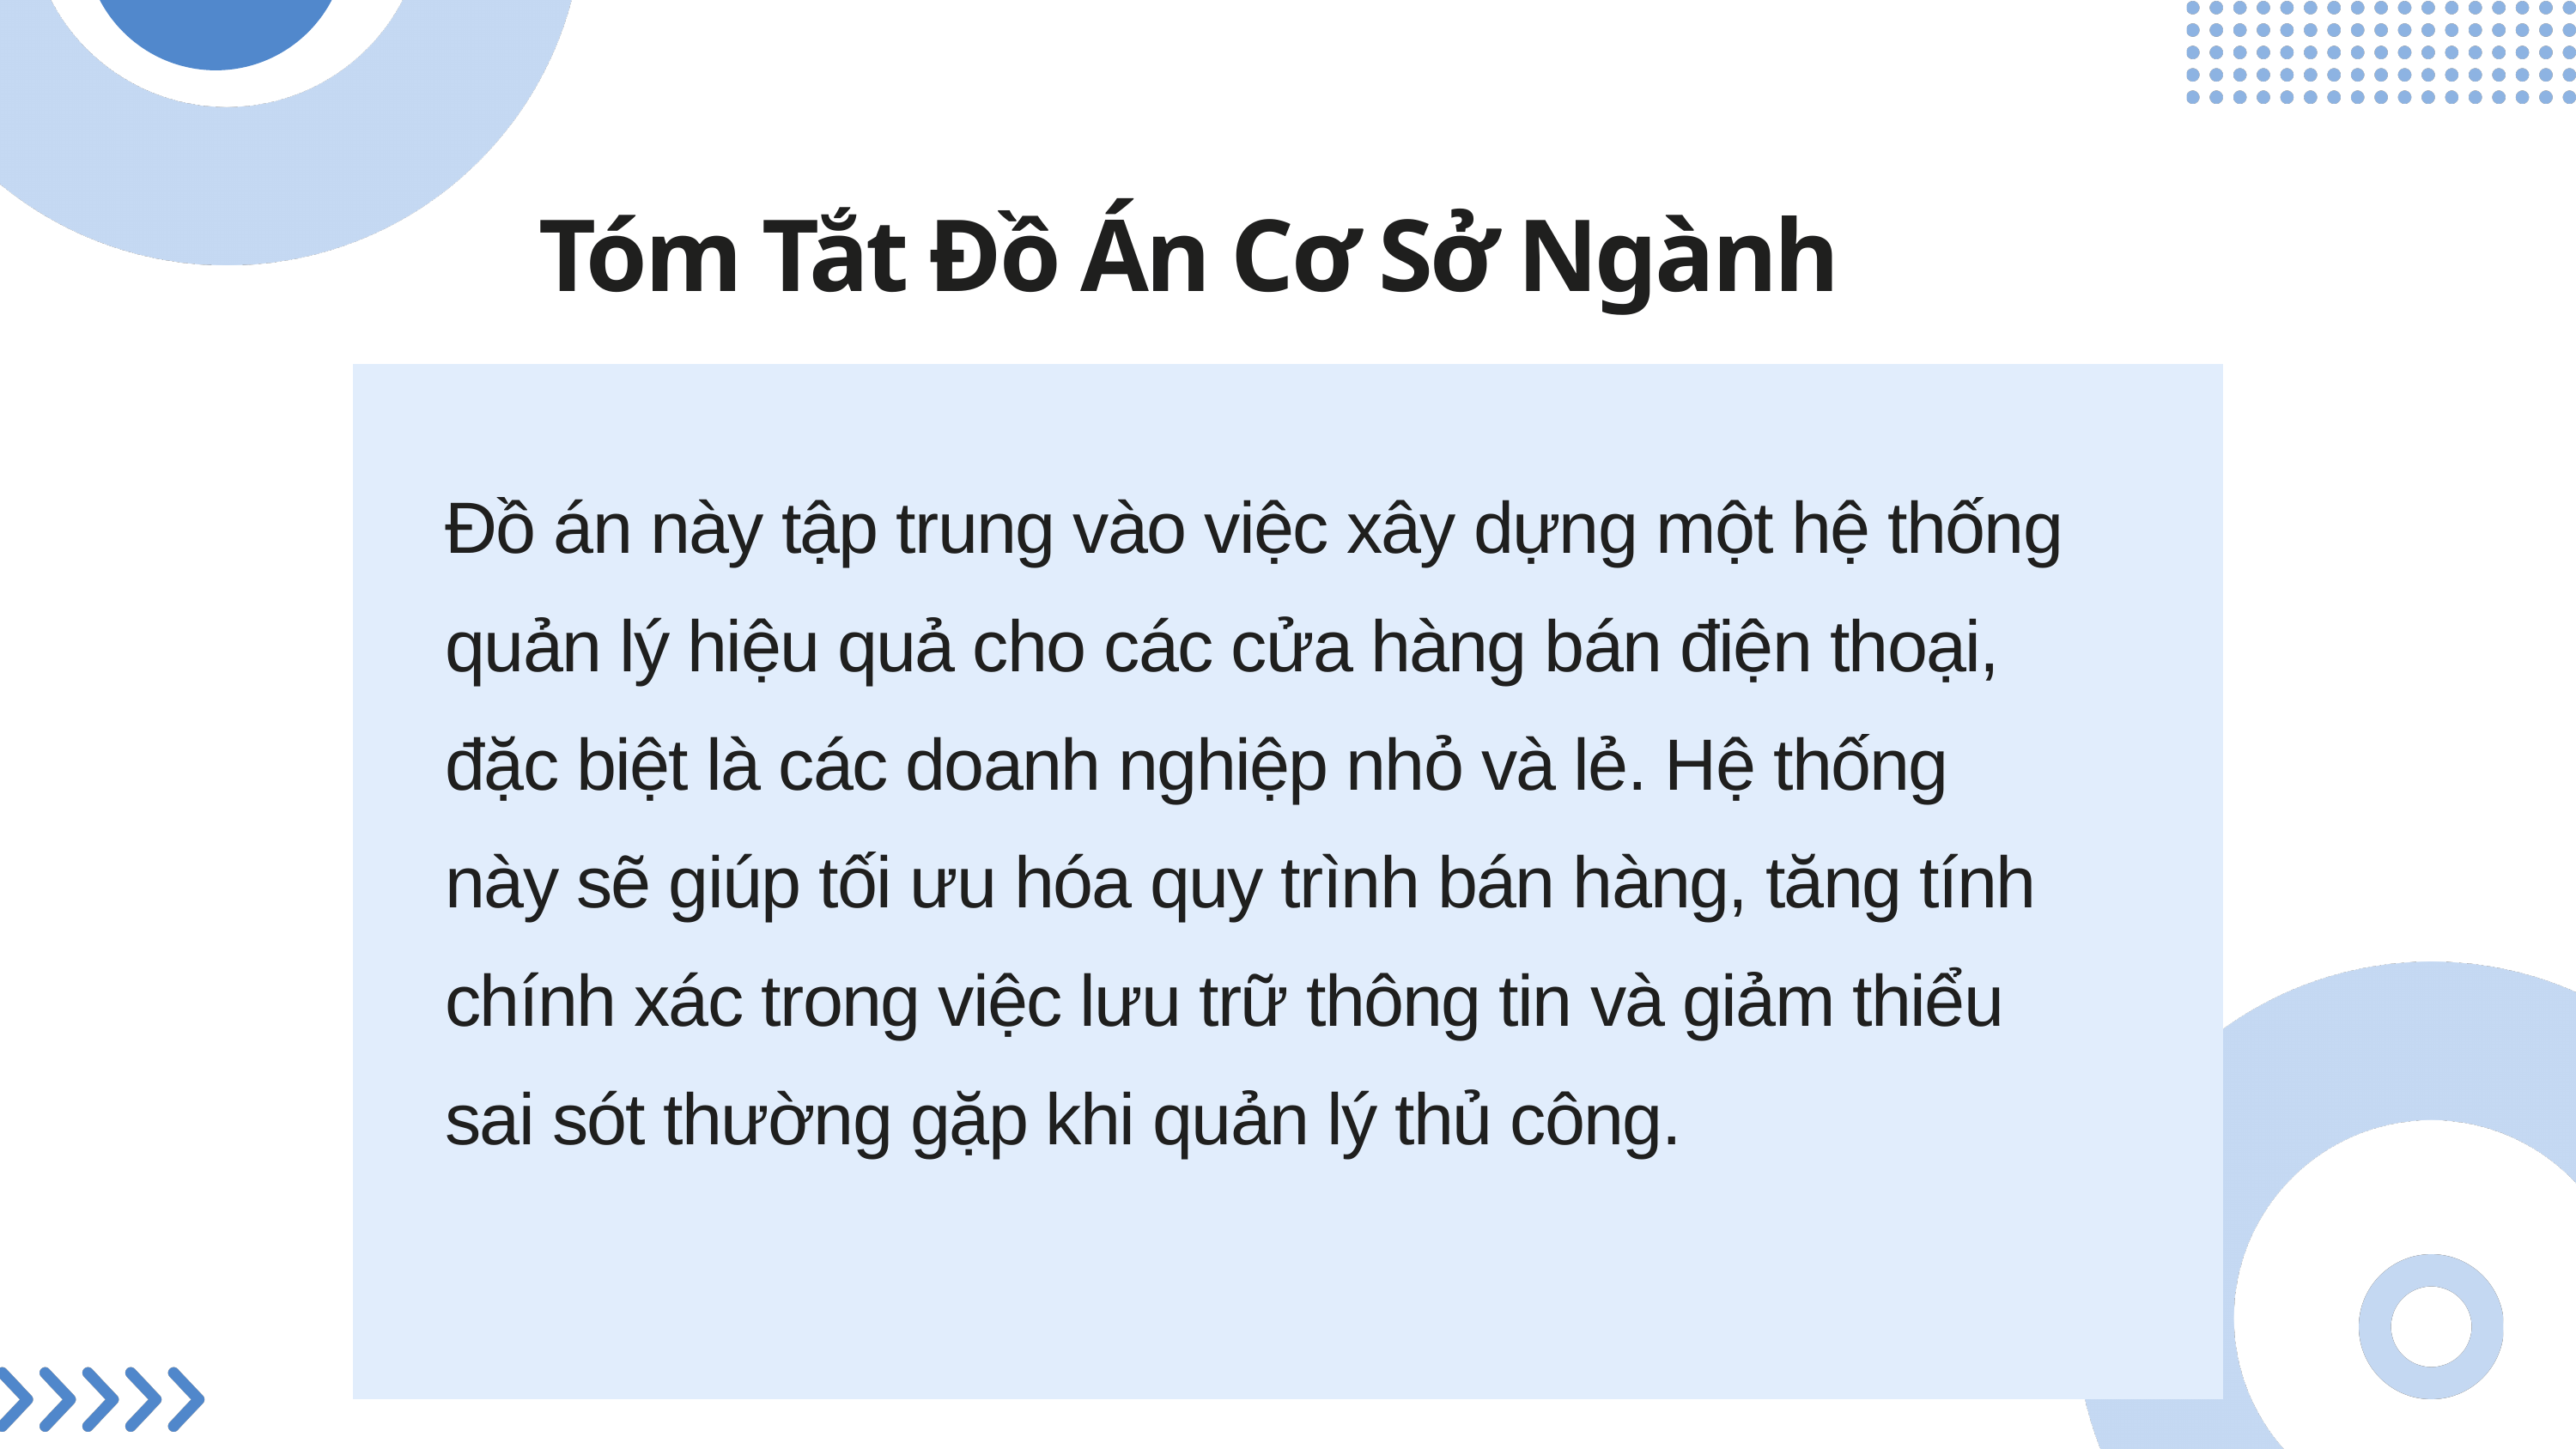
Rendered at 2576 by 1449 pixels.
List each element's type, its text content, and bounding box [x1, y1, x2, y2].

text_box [352, 363, 2224, 1400]
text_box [84, 0, 347, 71]
text_box [0, 0, 583, 265]
text_box [2359, 1254, 2504, 1399]
text_box [2186, 0, 2576, 104]
text_box [2075, 961, 2576, 1449]
text_box Tóm Tắt Đồ Án Cơ Sở Ngành [538, 186, 1915, 312]
text_box [0, 1367, 205, 1432]
